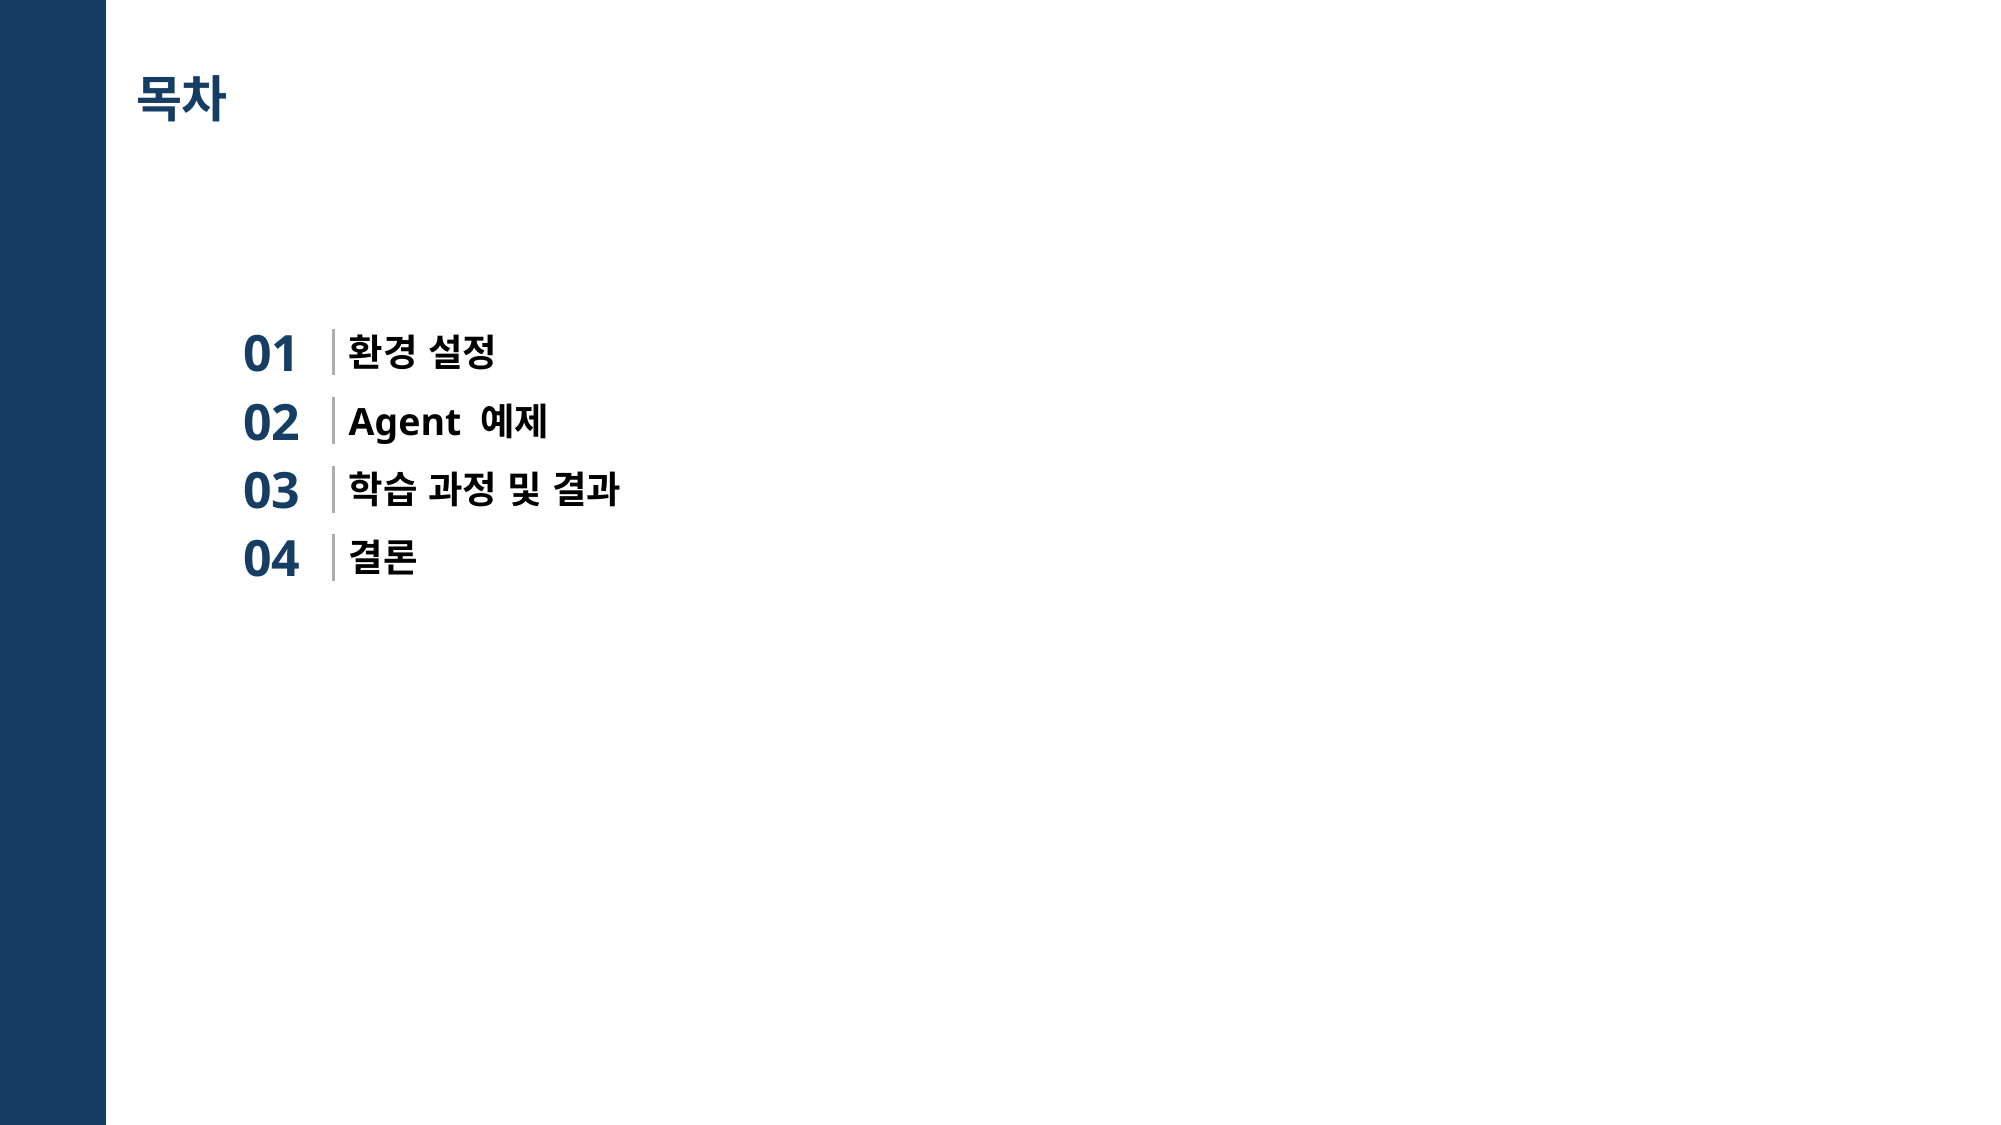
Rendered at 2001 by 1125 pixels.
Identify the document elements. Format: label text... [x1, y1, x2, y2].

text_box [218, 382, 1756, 450]
text_box [0, 0, 106, 1125]
text_box 목차 [121, 60, 289, 136]
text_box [218, 518, 1756, 596]
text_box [218, 313, 1756, 382]
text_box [218, 450, 1756, 518]
